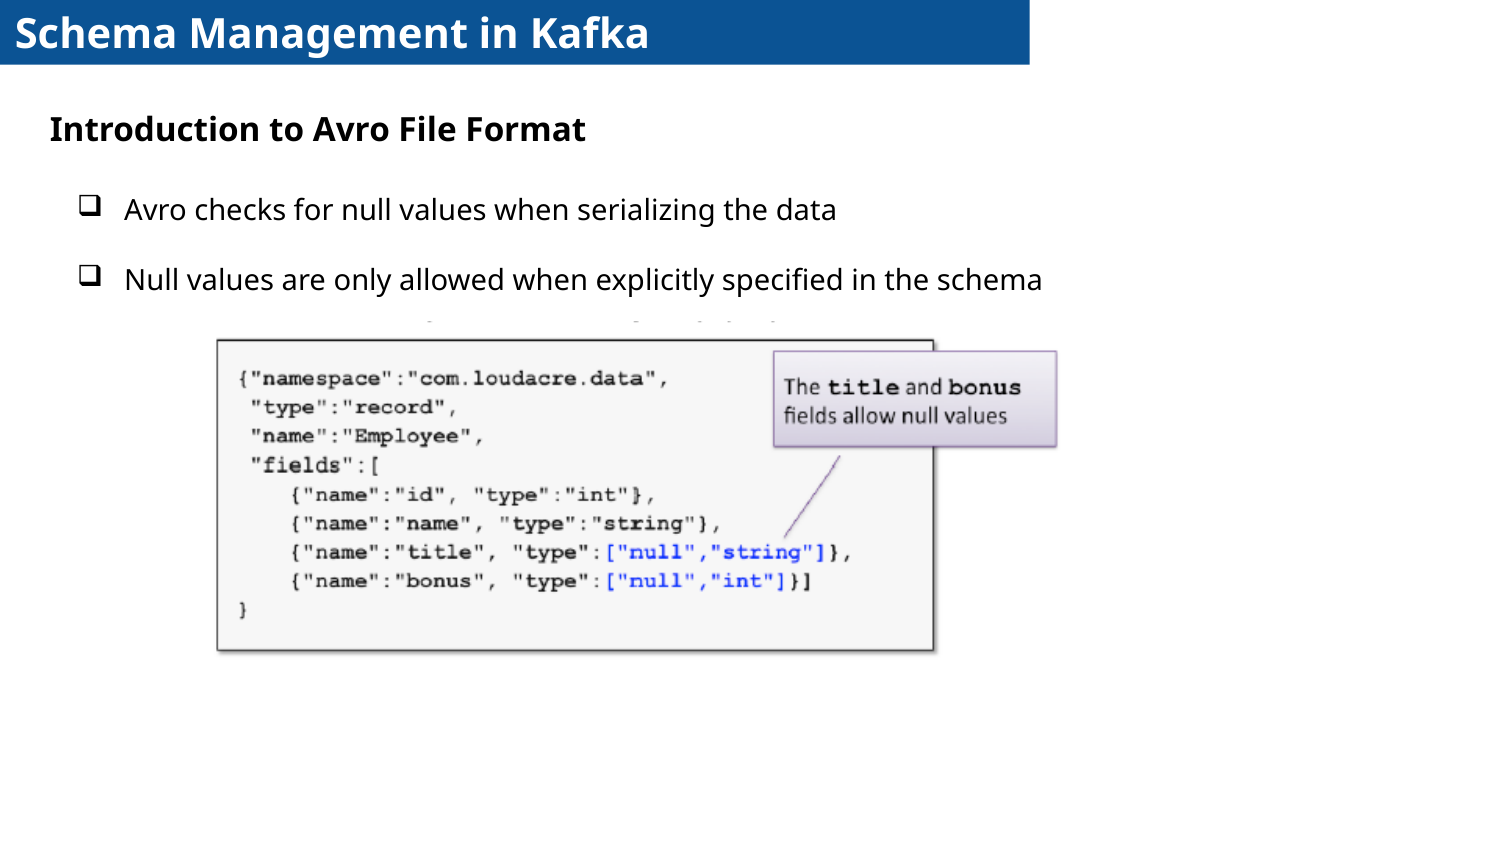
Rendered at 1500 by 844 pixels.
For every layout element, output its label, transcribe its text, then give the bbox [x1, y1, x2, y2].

picture [187, 321, 1087, 748]
text_box Avro checks for null values when serializing the data Null values are only allowed when explicitly specified in the schema [62, 184, 1400, 304]
text_box Introduction to Avro File Format [14, 80, 1050, 156]
text_box Schema Management in Kafka [0, 0, 1030, 65]
